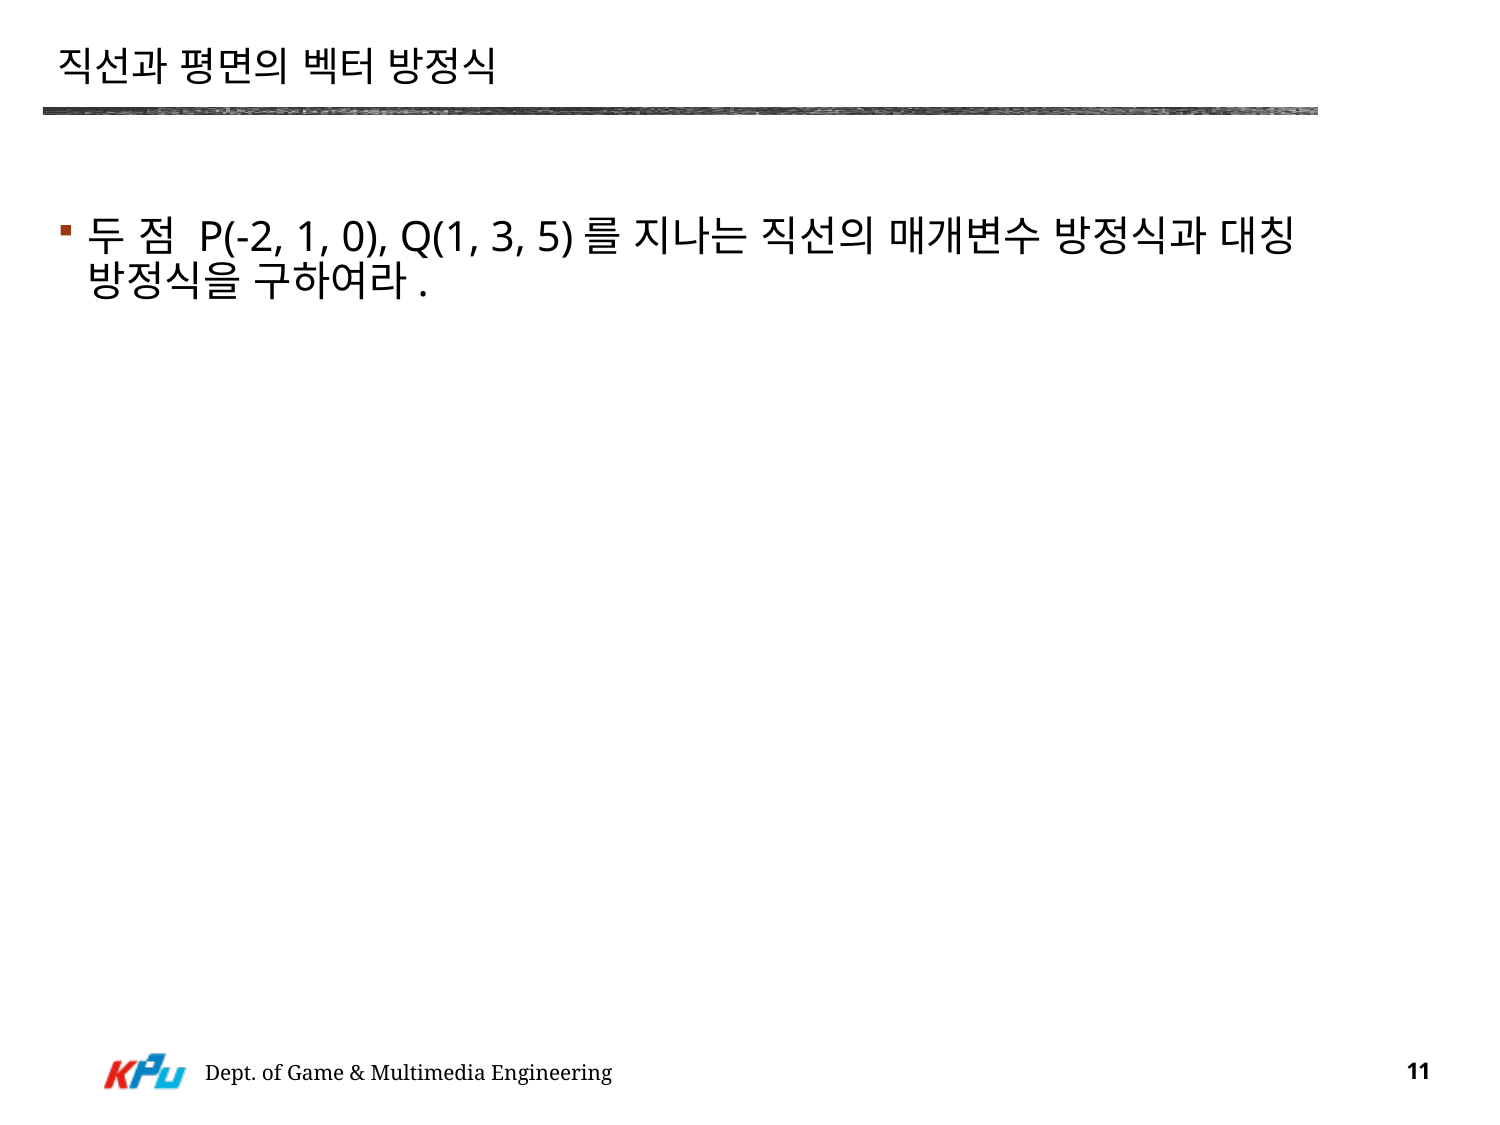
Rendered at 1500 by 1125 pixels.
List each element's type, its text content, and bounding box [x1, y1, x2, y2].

title 직선과 평면의 벡터 방정식 [42, 39, 1458, 98]
list 두 점 P(-2, 1, 0), Q(1, 3, 5)를 지나는 직선의 매개변수 방정식과 대칭 방정식을 구하여라. [42, 207, 1458, 1013]
picture [92, 1030, 191, 1120]
footer Dept. of Game & Multimedia Engineering [190, 1042, 879, 1103]
slide_number 11 [1379, 1042, 1459, 1103]
